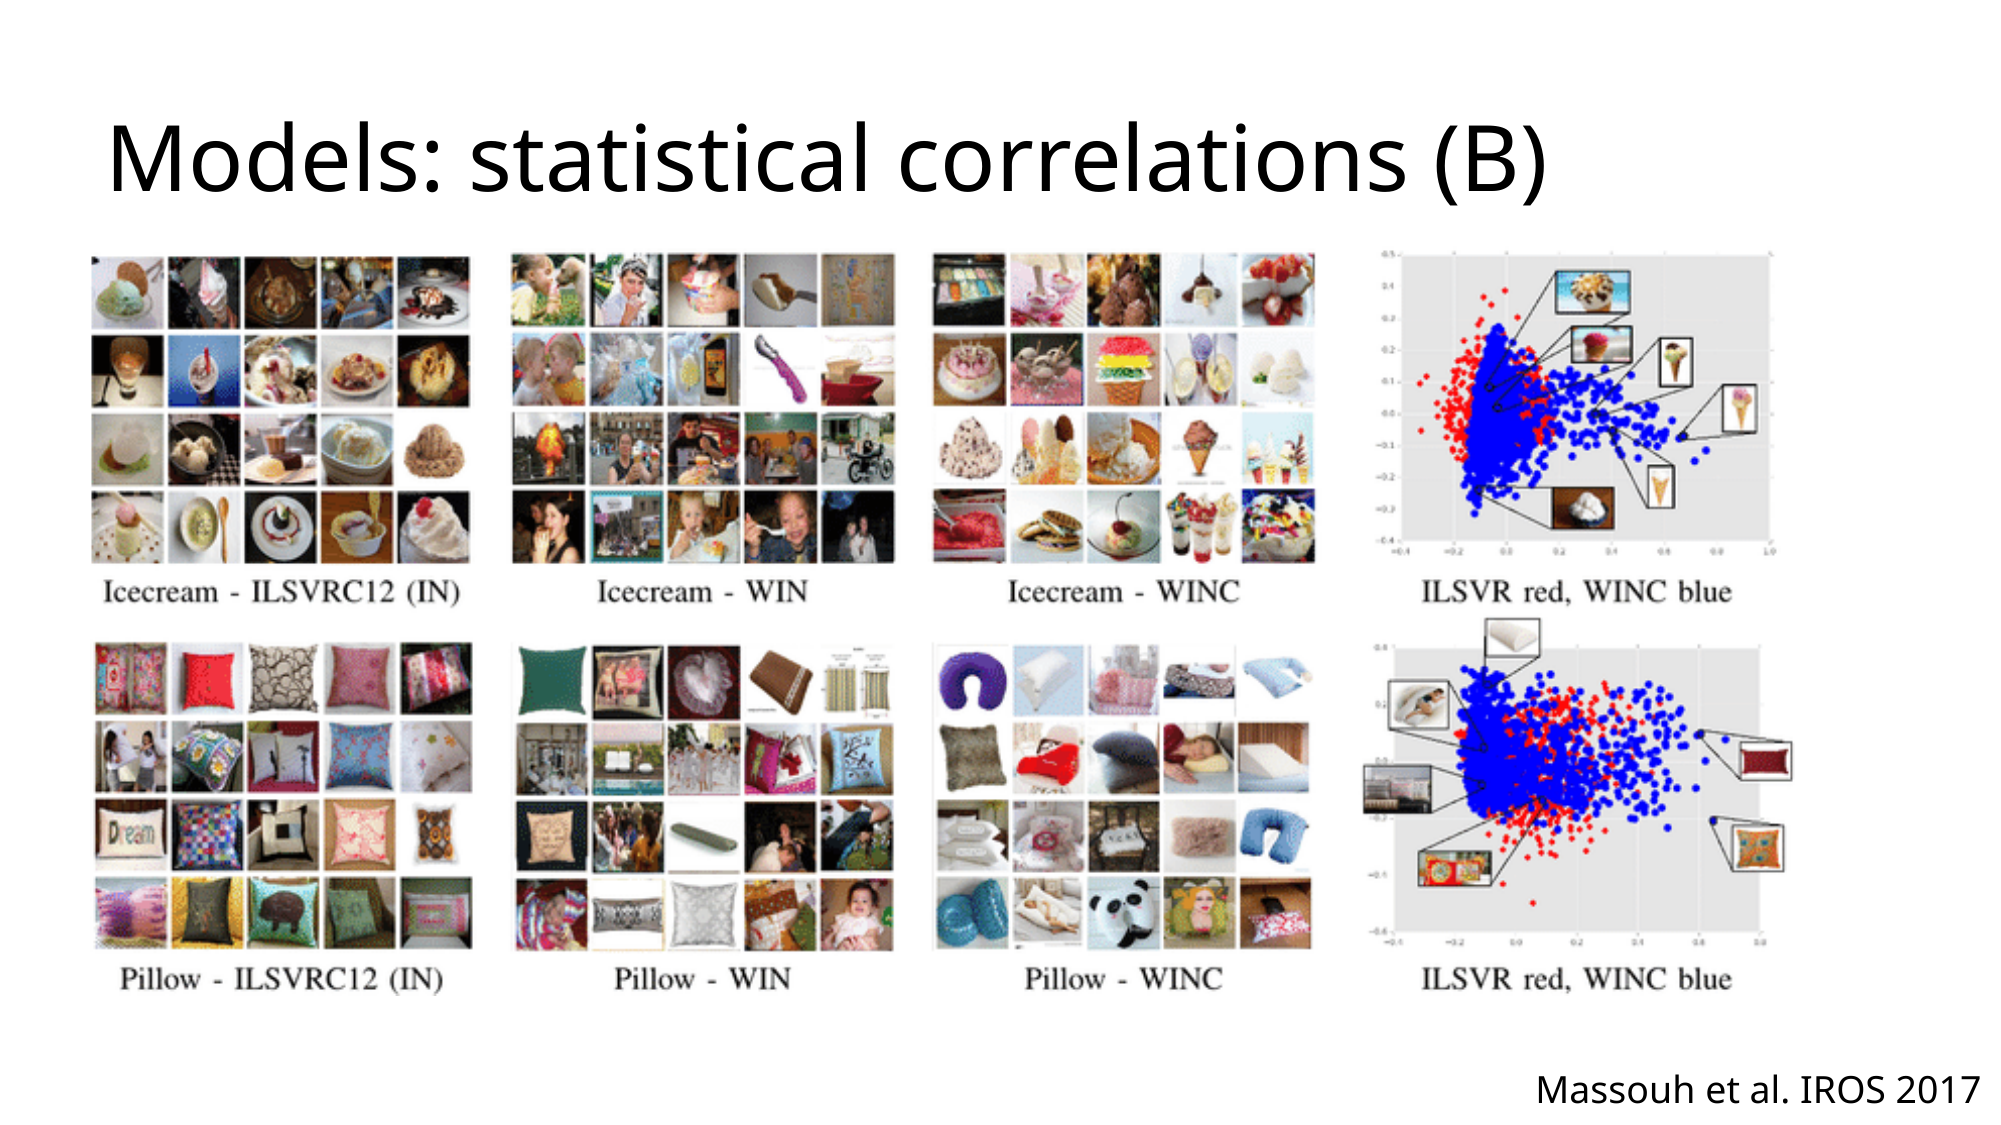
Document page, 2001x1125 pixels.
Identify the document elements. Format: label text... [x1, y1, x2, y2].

text_box Massouh et al. IROS 2017 [1520, 1058, 1997, 1119]
title Models: statistical correlations (B) [90, 52, 1863, 271]
picture [90, 245, 1803, 996]
